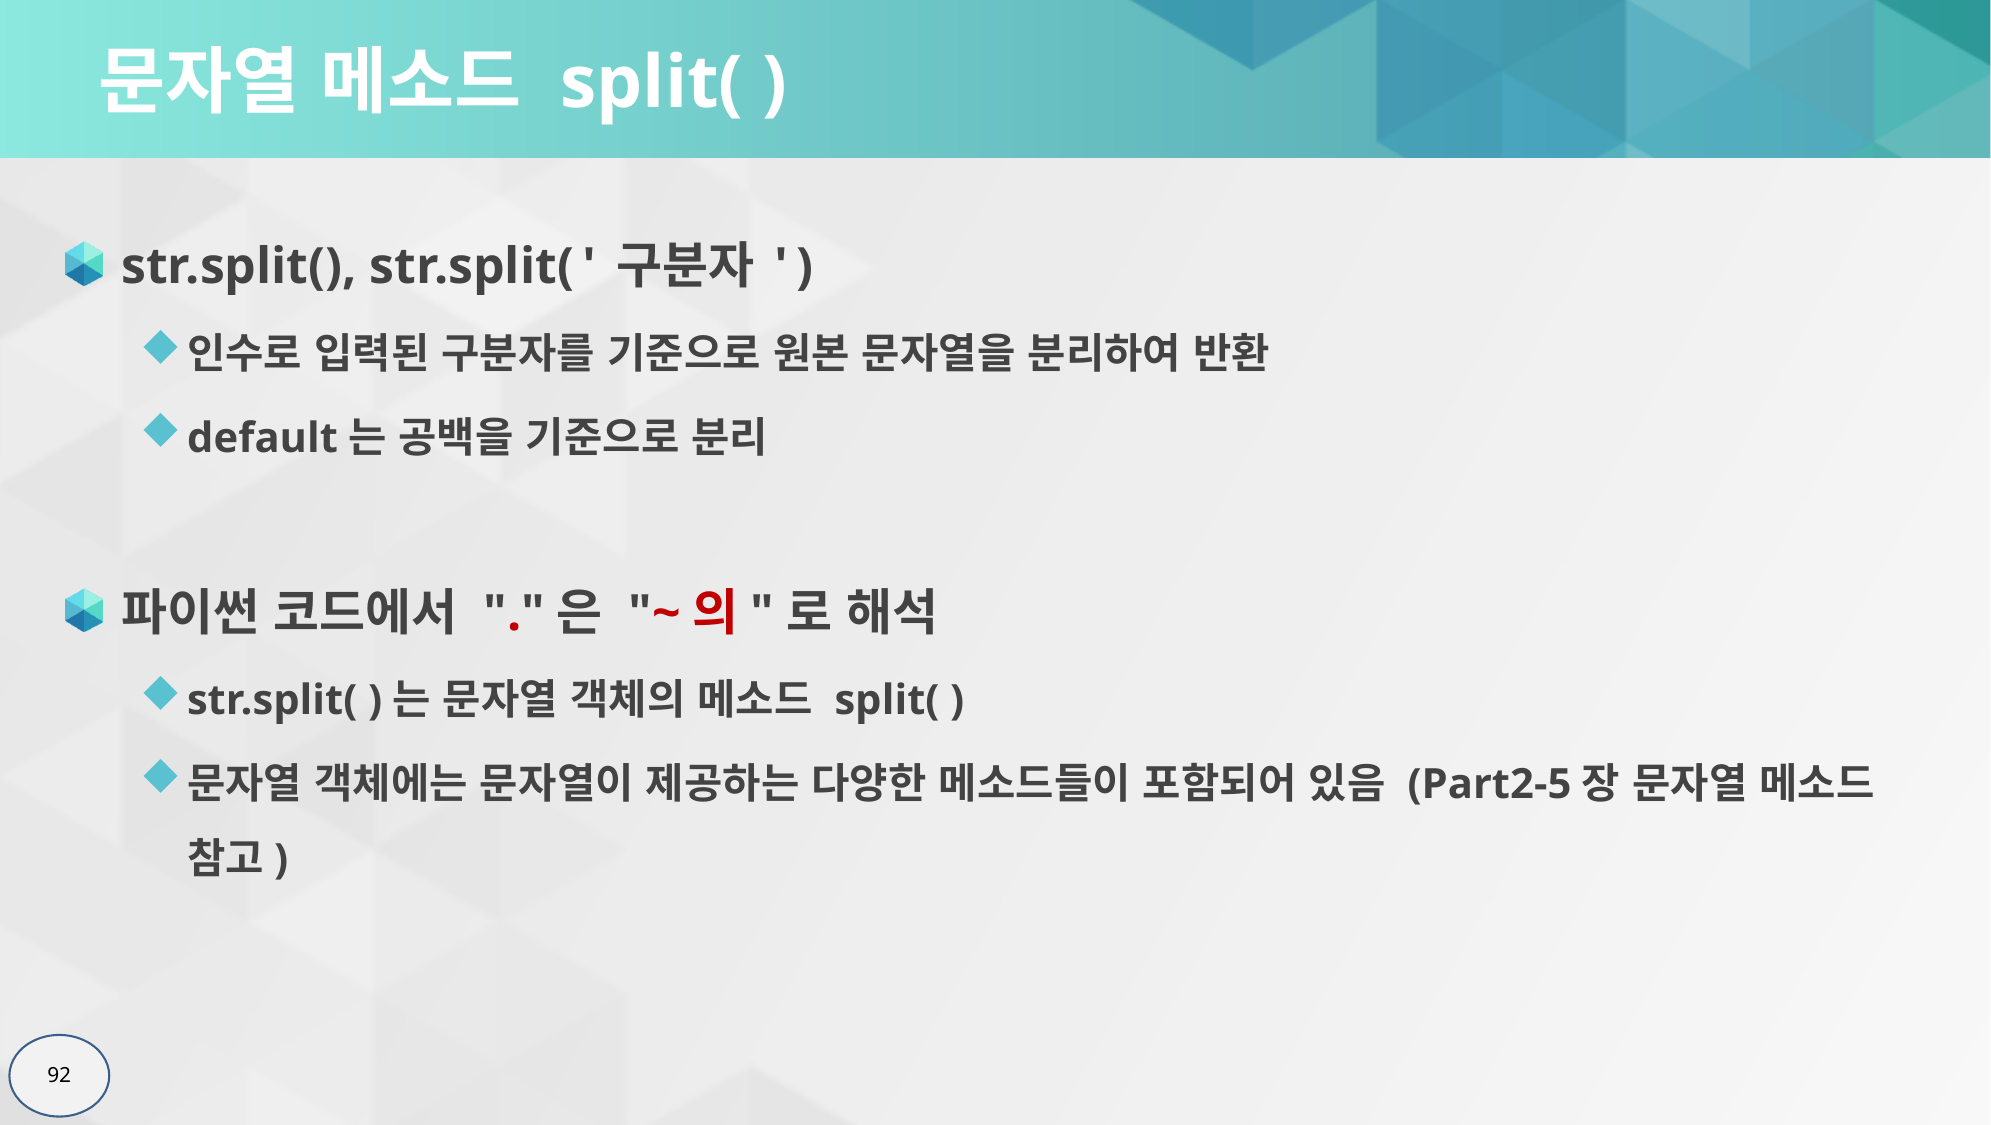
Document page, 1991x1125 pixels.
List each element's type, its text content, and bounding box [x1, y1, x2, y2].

picture [0, 0, 1991, 1125]
list str.split(), str.split('구분자') 인수로 입력된 구분자를 기준으로 원본 문자열을 분리하여 반환 default는 공백을 기준으로 분리 파이썬 코드에서 "."은 "~의"로 해석 str.split( )는 문자열 객체의 메소드 split( ) 문자열 객체에는 문자열이 제공하는 다양한 메소드들이 포함되어 있음 (Part2-5장 문자열 메소드 참고) [50, 196, 1929, 1079]
title 문자열 메소드 split( ) [83, 0, 1681, 158]
